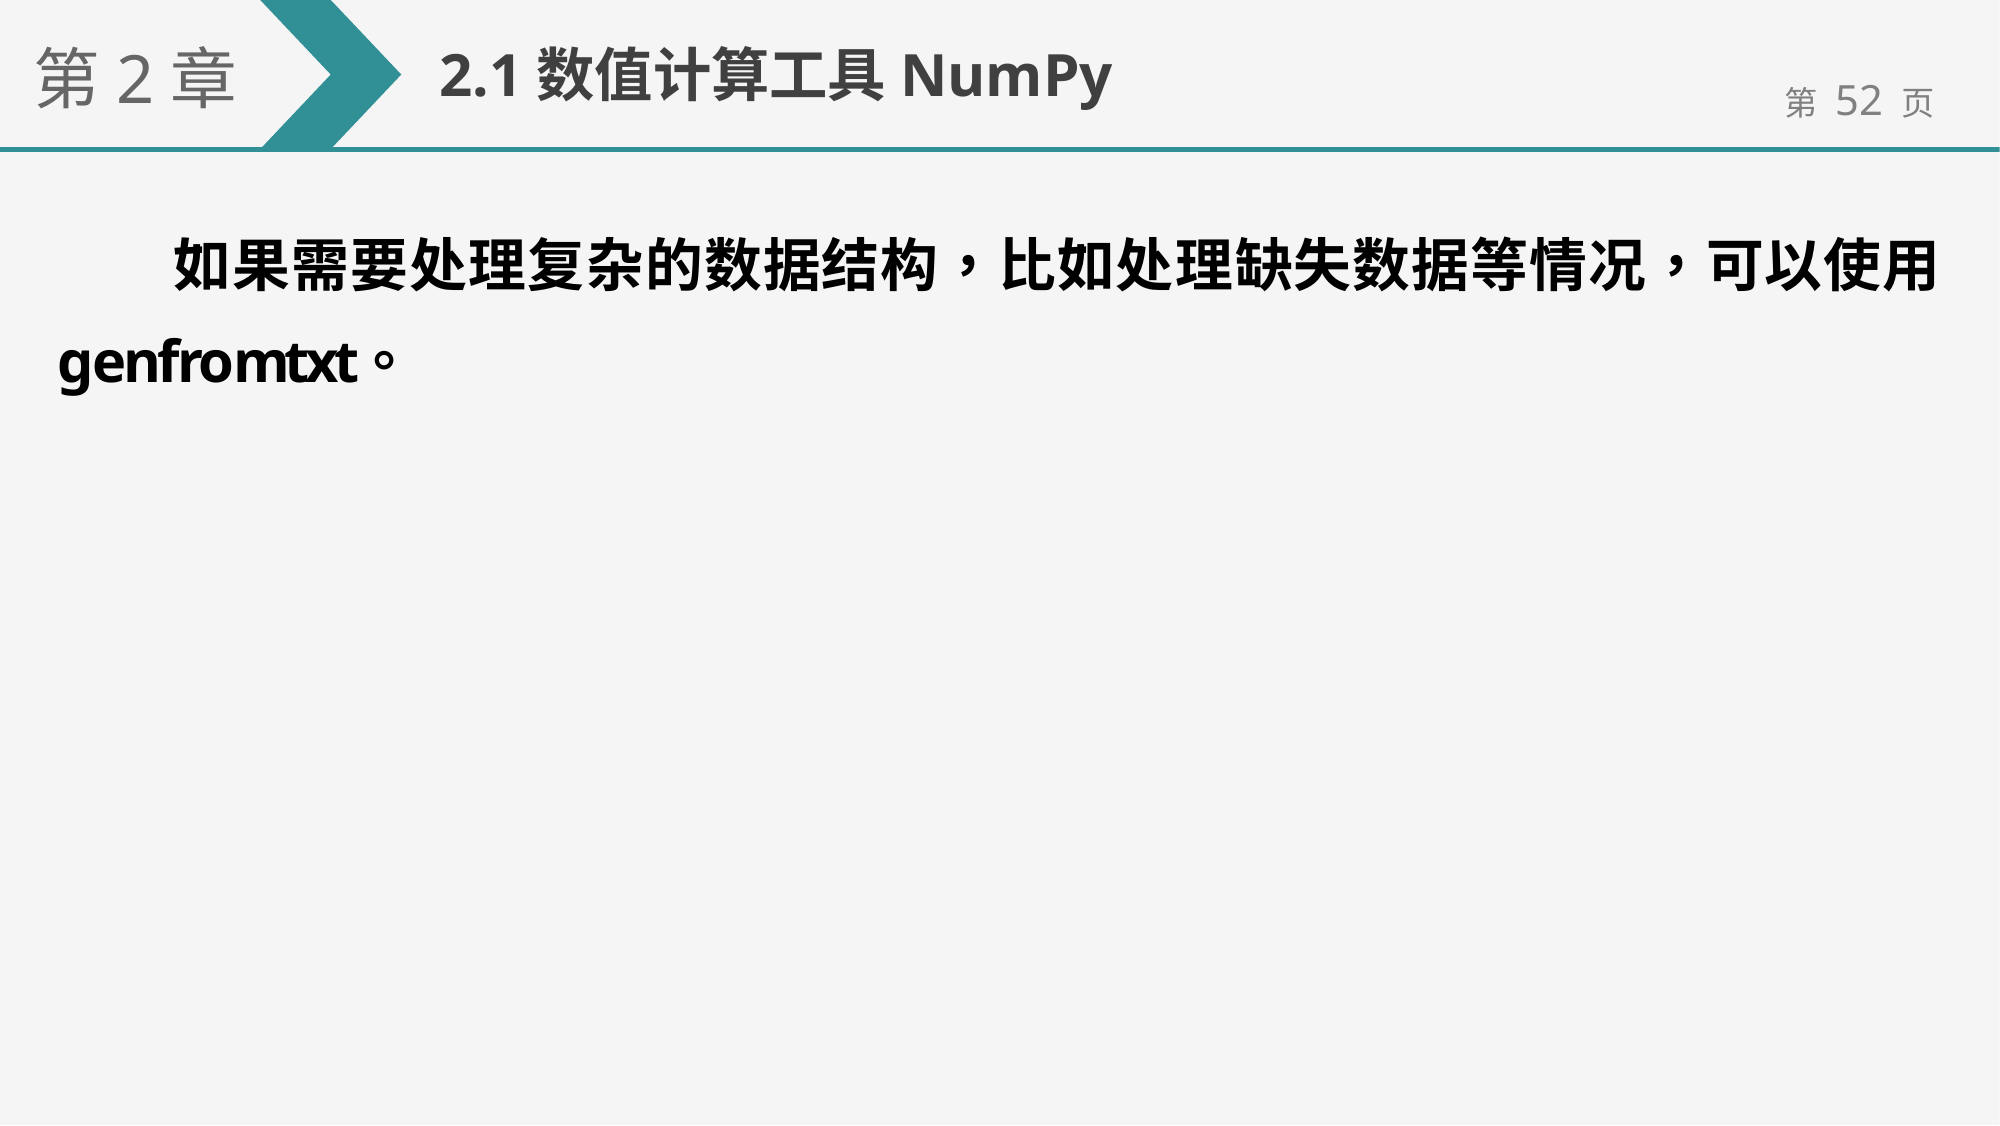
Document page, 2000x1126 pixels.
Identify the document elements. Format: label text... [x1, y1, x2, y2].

text_box 2.1数值计算工具NumPy [424, 31, 1366, 116]
text_box 第2章 [19, 29, 253, 125]
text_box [57, 217, 1937, 861]
text_box [258, 0, 403, 148]
